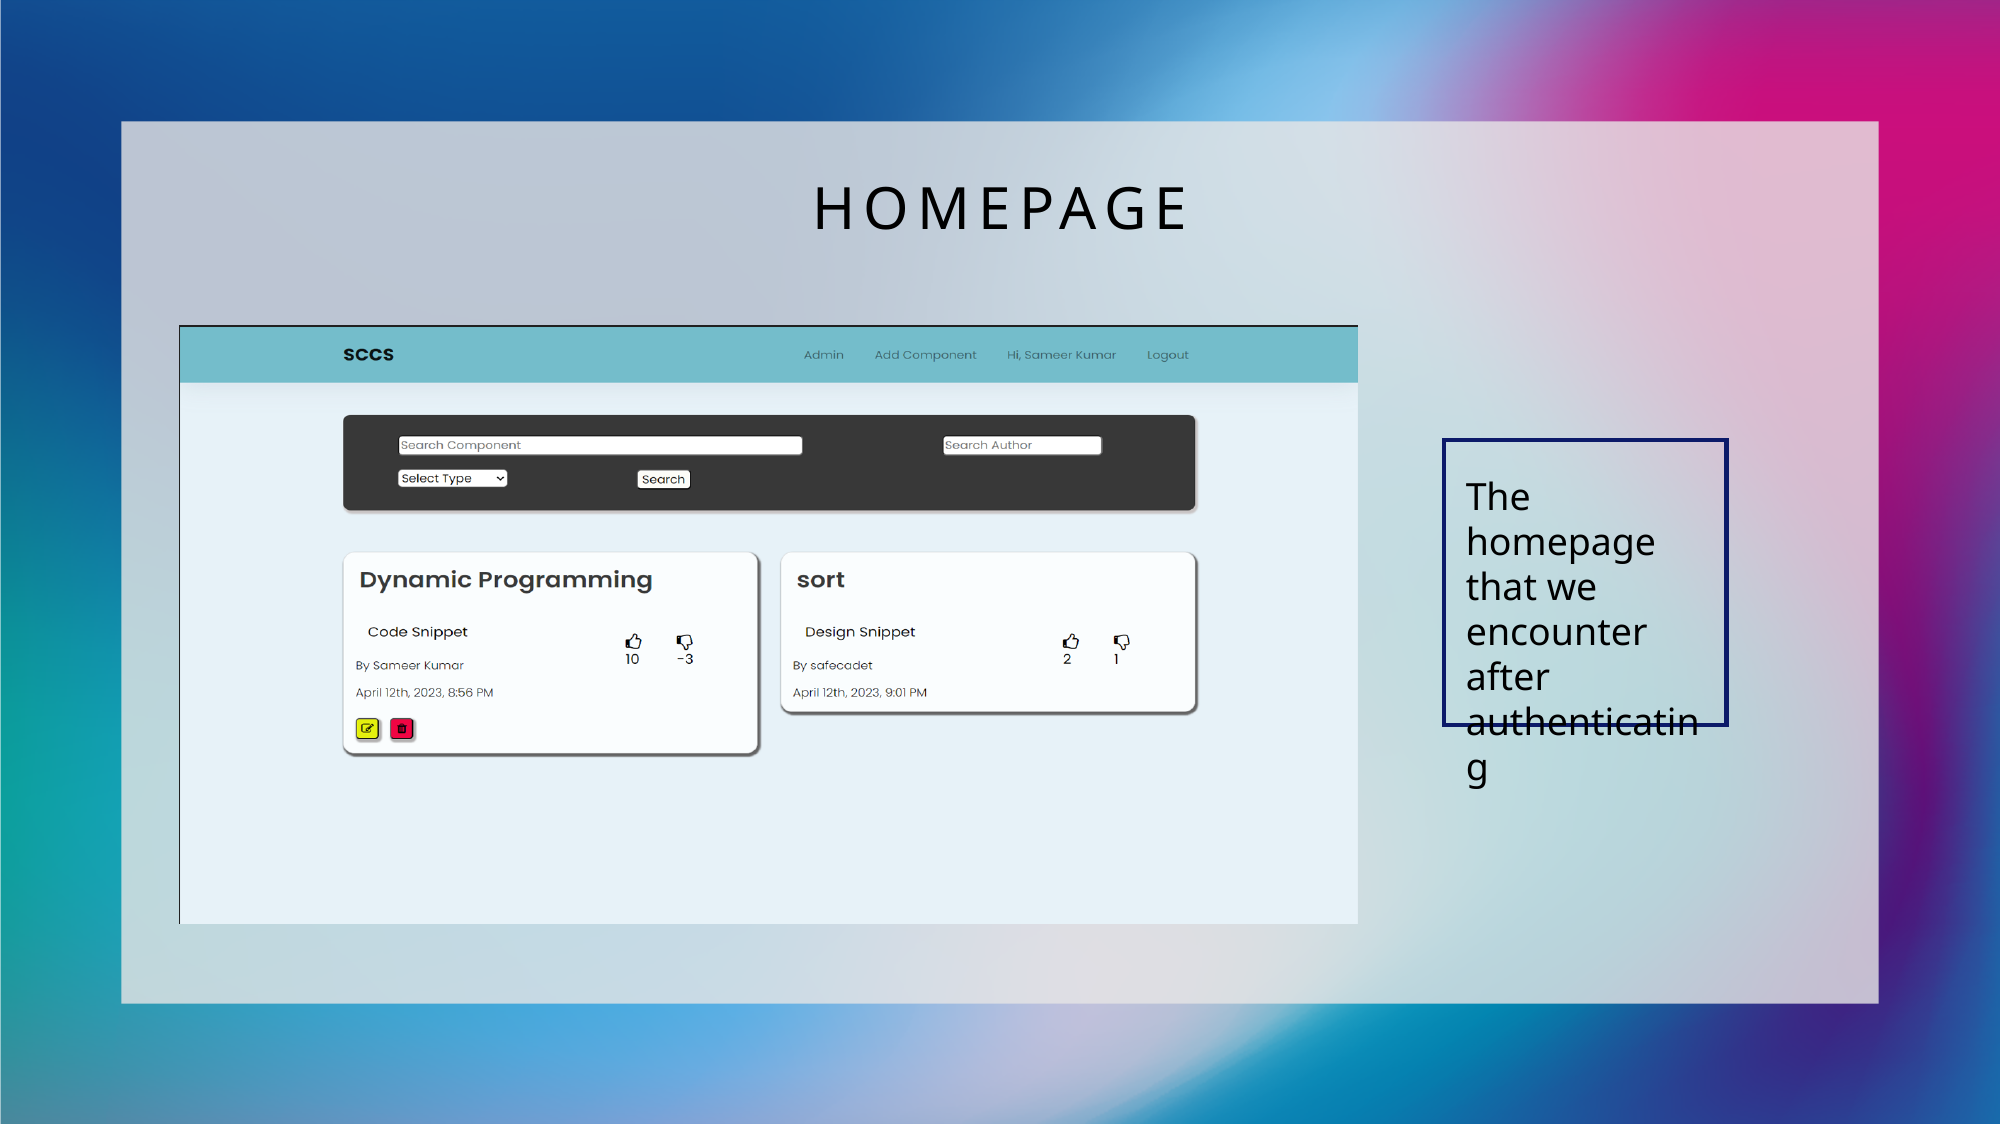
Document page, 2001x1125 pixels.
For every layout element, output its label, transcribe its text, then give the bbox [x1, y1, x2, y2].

title homepage [402, 146, 1598, 251]
picture [0, 0, 2000, 1125]
picture [179, 325, 1358, 924]
text_box The homepage that we encounter after authenticating [1451, 465, 1725, 796]
